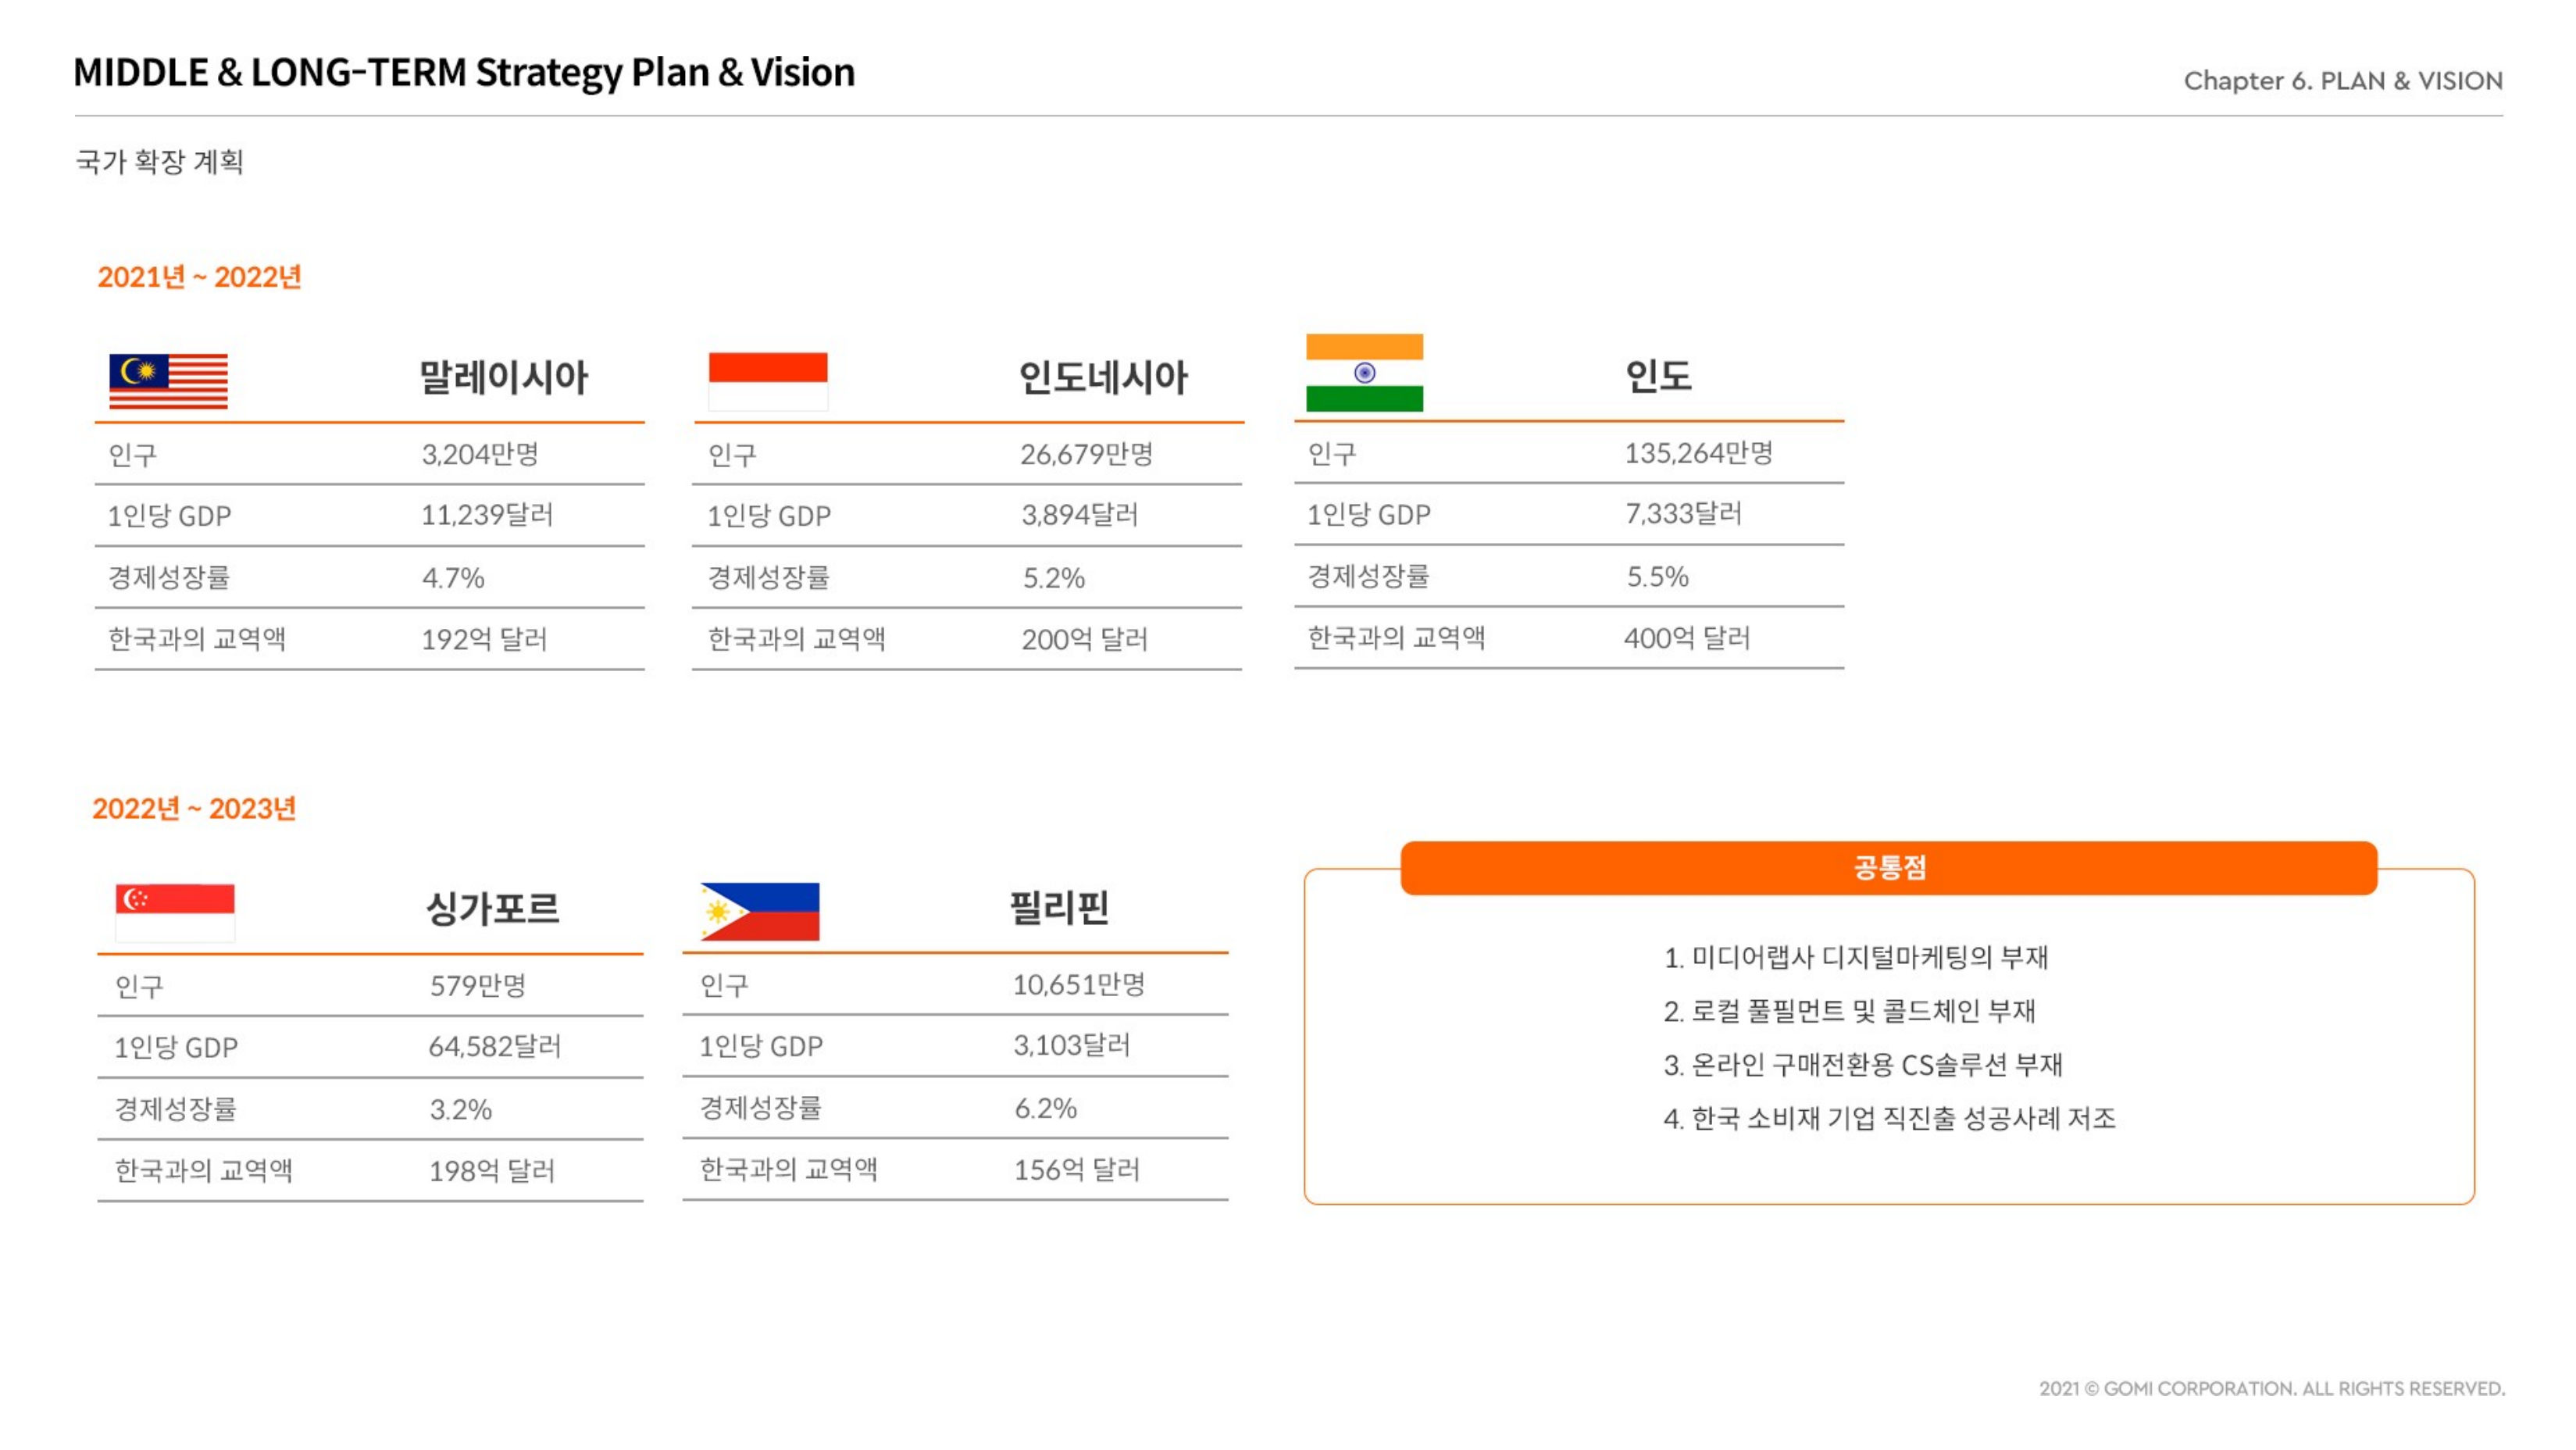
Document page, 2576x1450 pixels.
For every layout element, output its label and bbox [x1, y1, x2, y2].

picture [74, 55, 2506, 1396]
